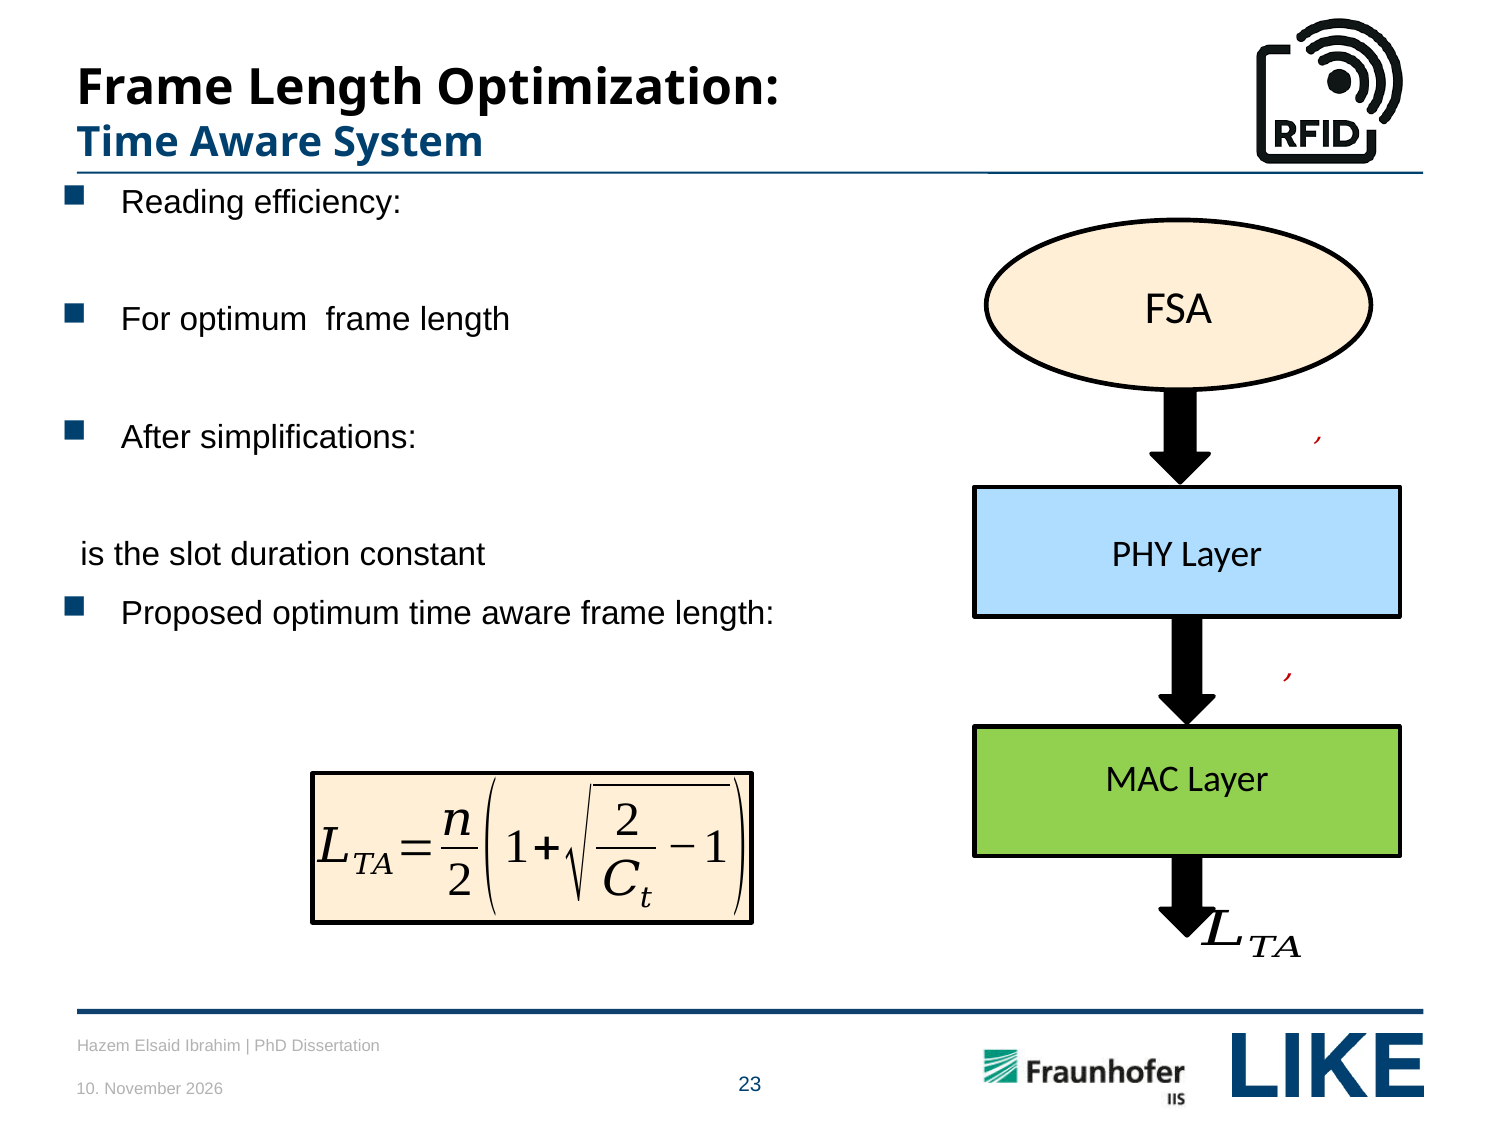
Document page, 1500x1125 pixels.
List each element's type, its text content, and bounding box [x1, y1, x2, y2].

text_box [1158, 616, 1216, 725]
picture [1234, 16, 1424, 166]
text_box [1158, 854, 1216, 938]
text_box FSA [986, 219, 1371, 390]
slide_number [76, 1077, 427, 1099]
title Frame Length Optimization: Time Aware System [76, 54, 1229, 166]
picture [974, 1022, 1193, 1116]
text_box PHY Layer [972, 485, 1402, 619]
text_box [1149, 390, 1211, 485]
footer Hazem Elsaid Ibrahim | PhD Dissertation [77, 1035, 552, 1056]
picture [1232, 1033, 1424, 1097]
